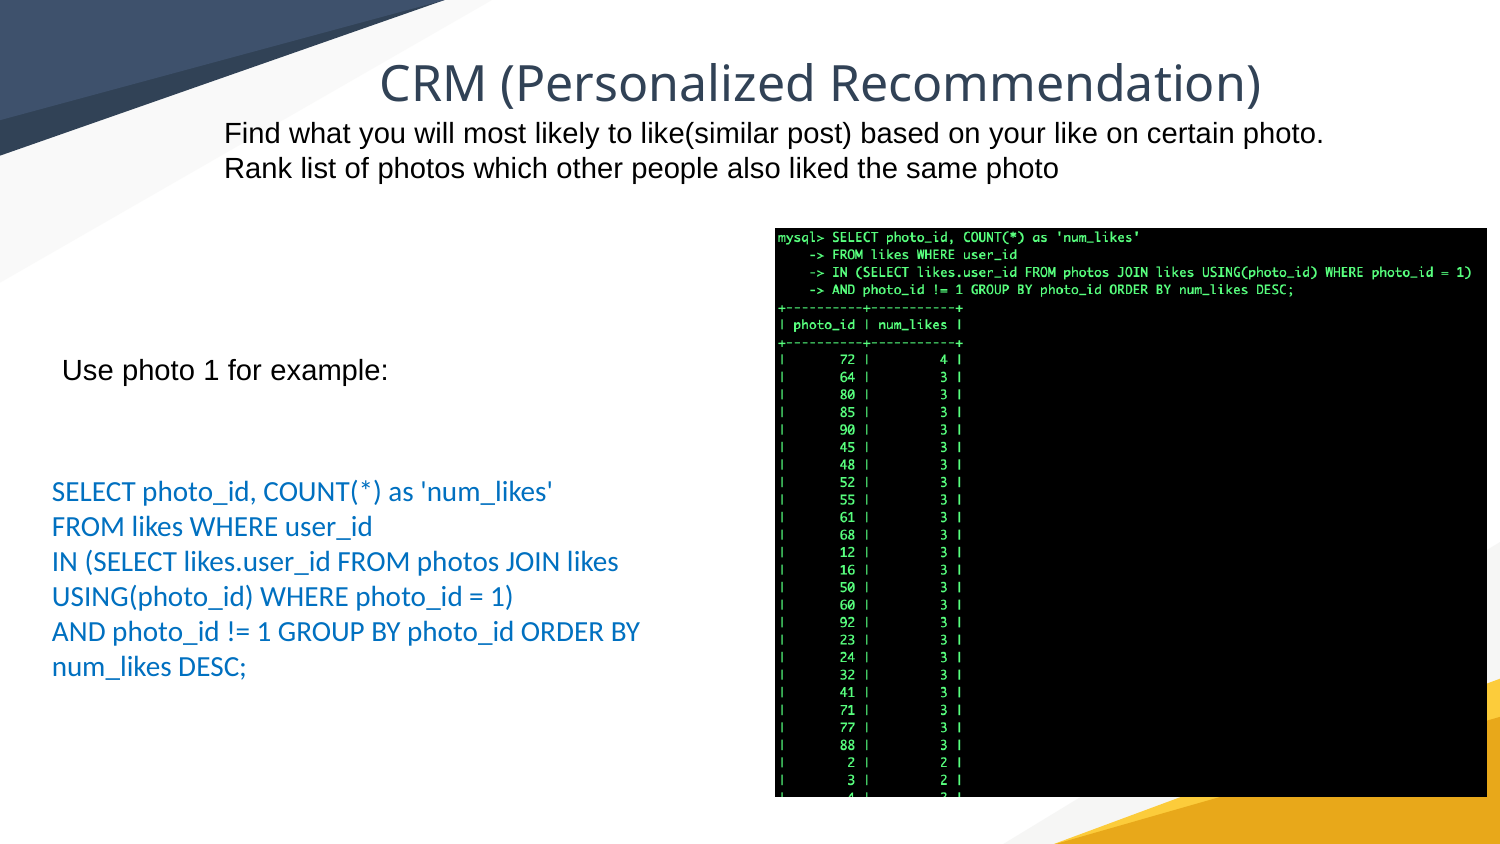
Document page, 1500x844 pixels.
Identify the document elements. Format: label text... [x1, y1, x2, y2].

picture [774, 227, 1487, 797]
text_box Find what you will most likely to like(similar post) based on your like on certain photo. Rank list of photos which other people also liked the same photo [209, 106, 1342, 227]
title CRM (Personalized Recommendation) [364, 27, 1458, 107]
text_box SELECT photo_id, COUNT(*) as 'num_likes' FROM likes WHERE user_id IN (SELECT likes.user_id FROM photos JOIN likes USING(photo_id) WHERE photo_id = 1) AND photo_id != 1 GROUP BY photo_id ORDER BY num_likes DESC; [37, 464, 764, 690]
text_box Use photo 1 for example: [47, 343, 405, 394]
